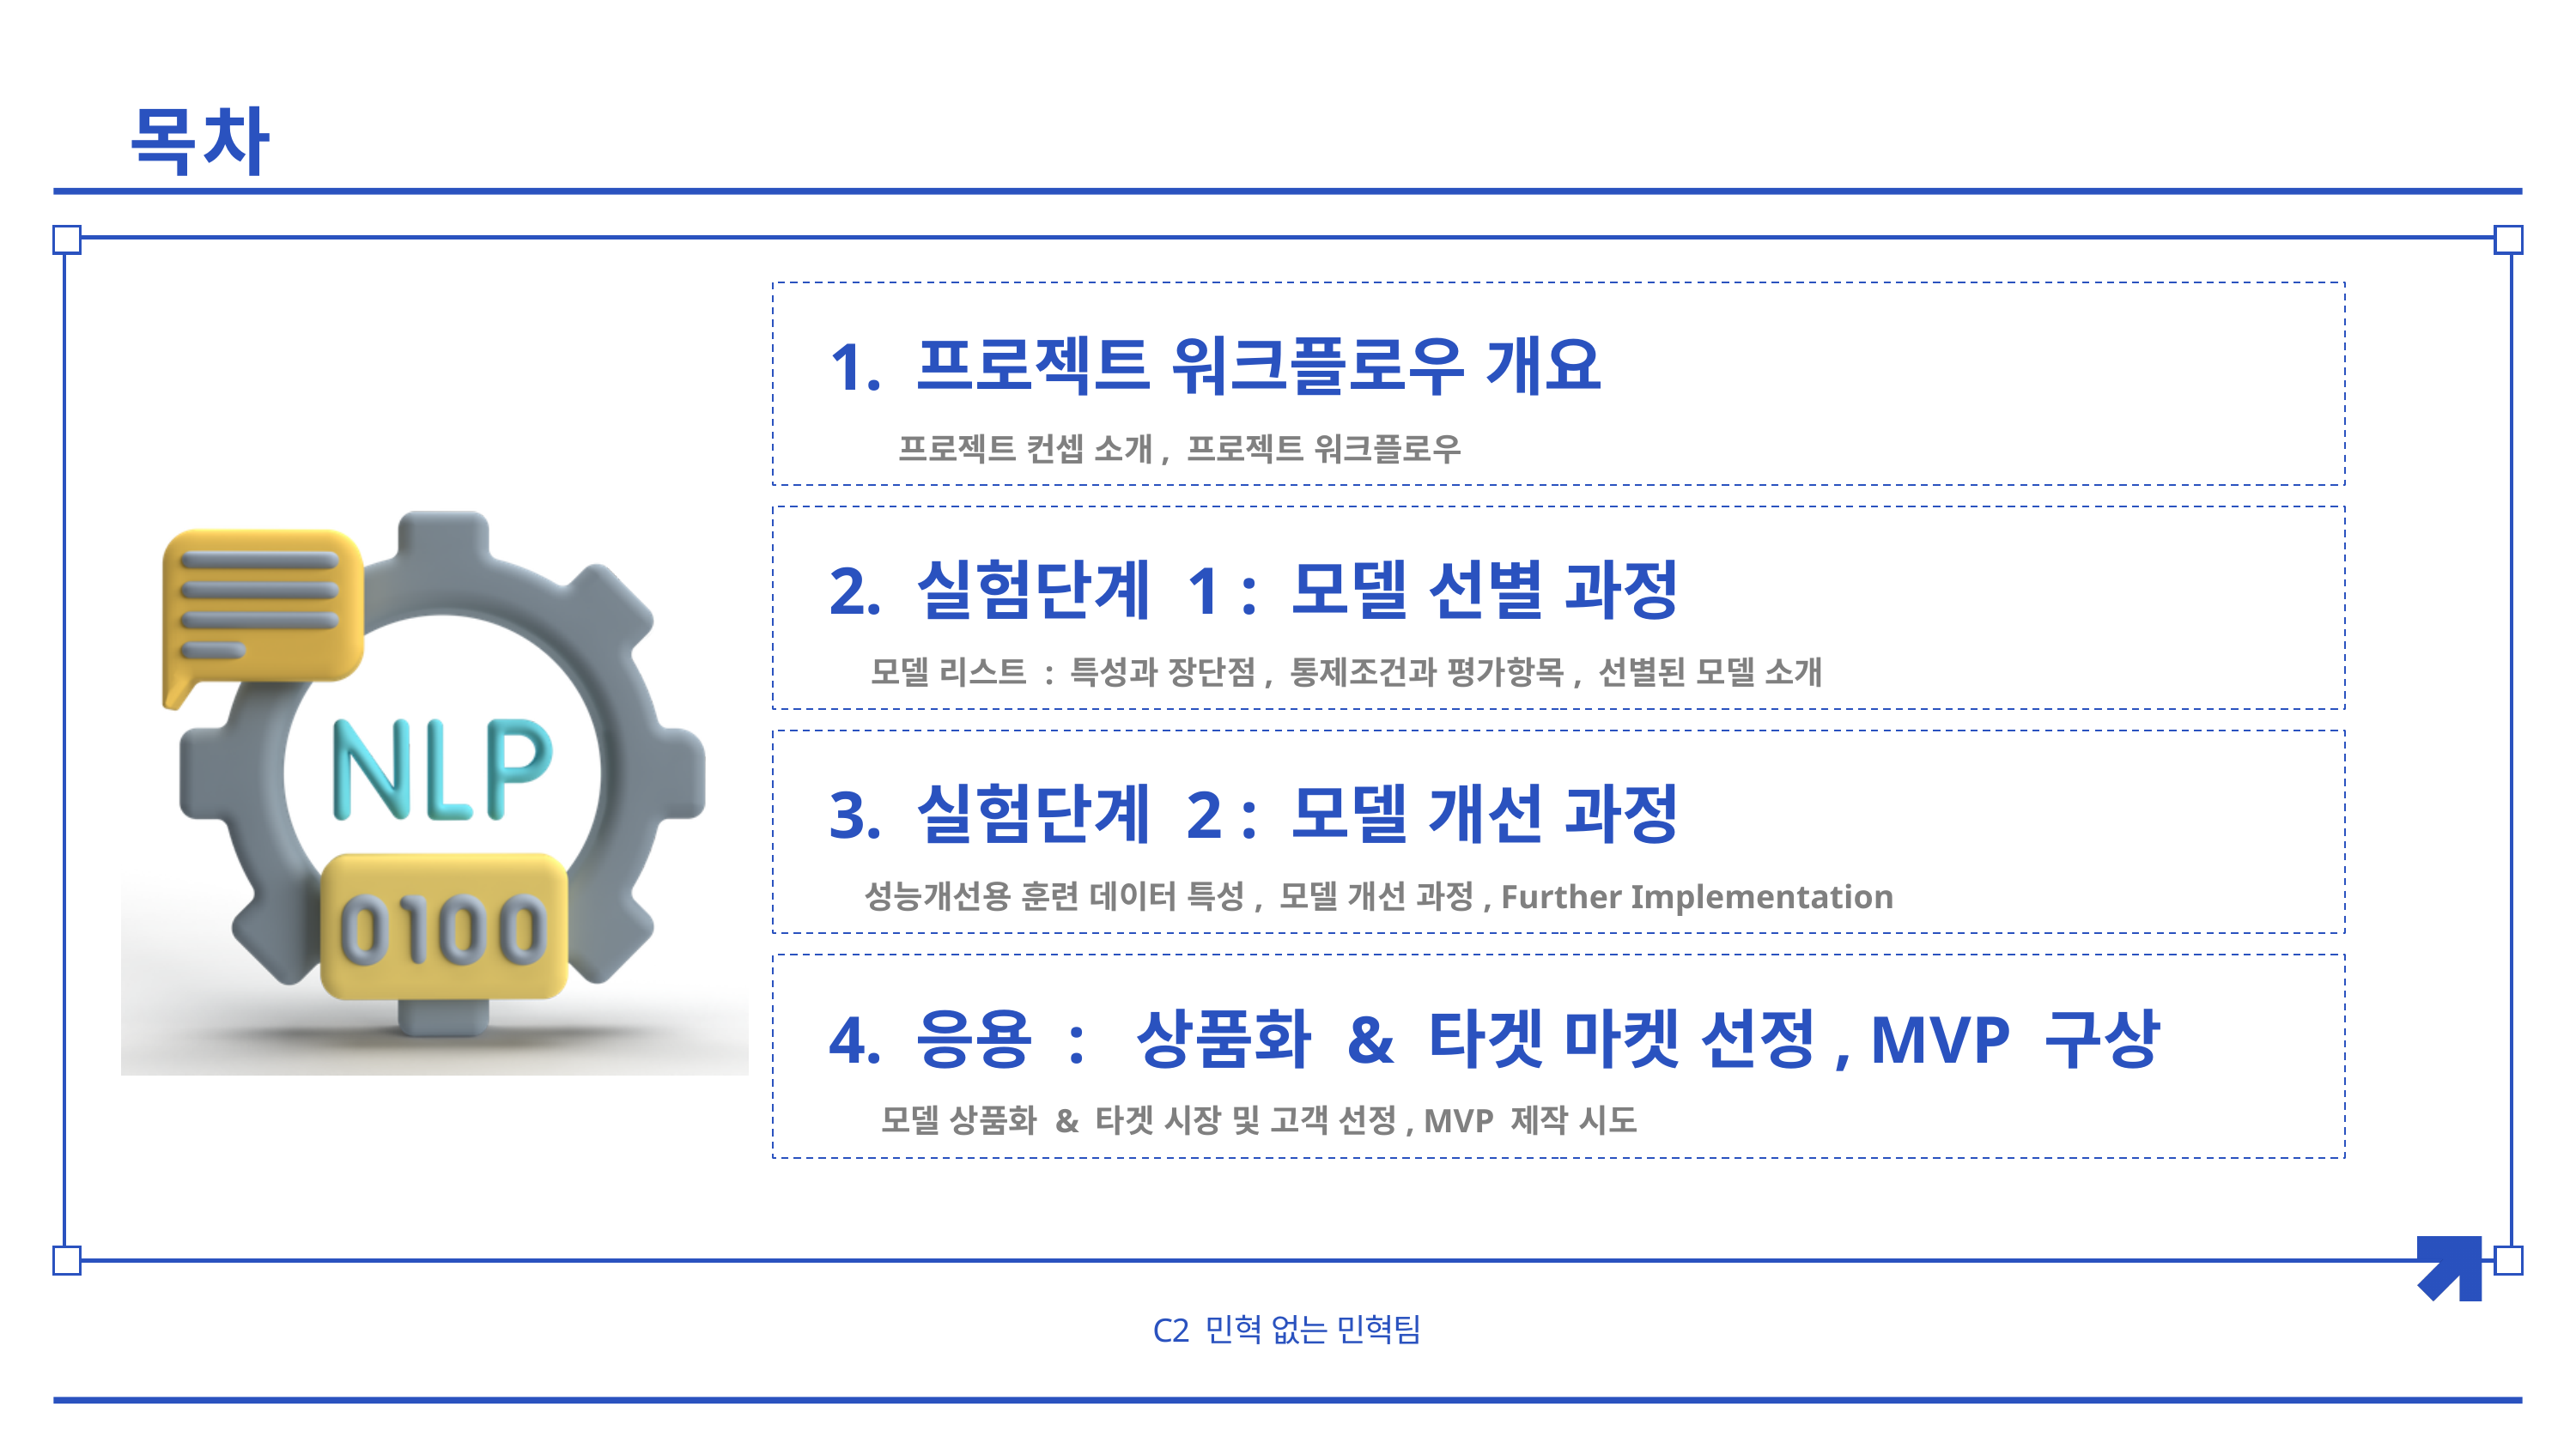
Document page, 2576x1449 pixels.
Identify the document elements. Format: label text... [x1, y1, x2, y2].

text_box [64, 237, 2512, 1261]
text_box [53, 1224, 82, 1275]
text_box [771, 281, 2347, 487]
text_box 4. 응용 : 상품화 & 타겟 마켓 선정, MVP 구상 [816, 991, 2265, 1083]
text_box [771, 729, 2347, 935]
text_box 모델 상품화 & 타겟 시장 및 고객 선정, MVP 제작 시도 [868, 1094, 1661, 1146]
text_box 모델 리스트 : 특성과 장단점, 통제조건과 평가항목, 선별된 모델 소개 [858, 646, 1837, 697]
text_box 성능개선용 훈련 데이터 특성, 모델 개선 과정, Further Implementation [851, 870, 1917, 922]
text_box 3. 실험단계 2 : 모델 개선 과정 [815, 767, 2033, 859]
text_box 프로젝트 컨셉 소개, 프로젝트 워크플로우 [885, 422, 1475, 475]
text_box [53, 203, 82, 254]
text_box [2494, 1224, 2523, 1275]
text_box [771, 505, 2347, 711]
list 목차 [129, 94, 1288, 185]
text_box 2. 실험단계 1 : 모델 선별 과정 [815, 543, 2033, 635]
text_box [2417, 1236, 2482, 1301]
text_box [2494, 203, 2523, 254]
picture [121, 448, 749, 1076]
text_box [771, 953, 2347, 1160]
text_box 1. 프로젝트 워크플로우 개요 [815, 318, 2033, 411]
